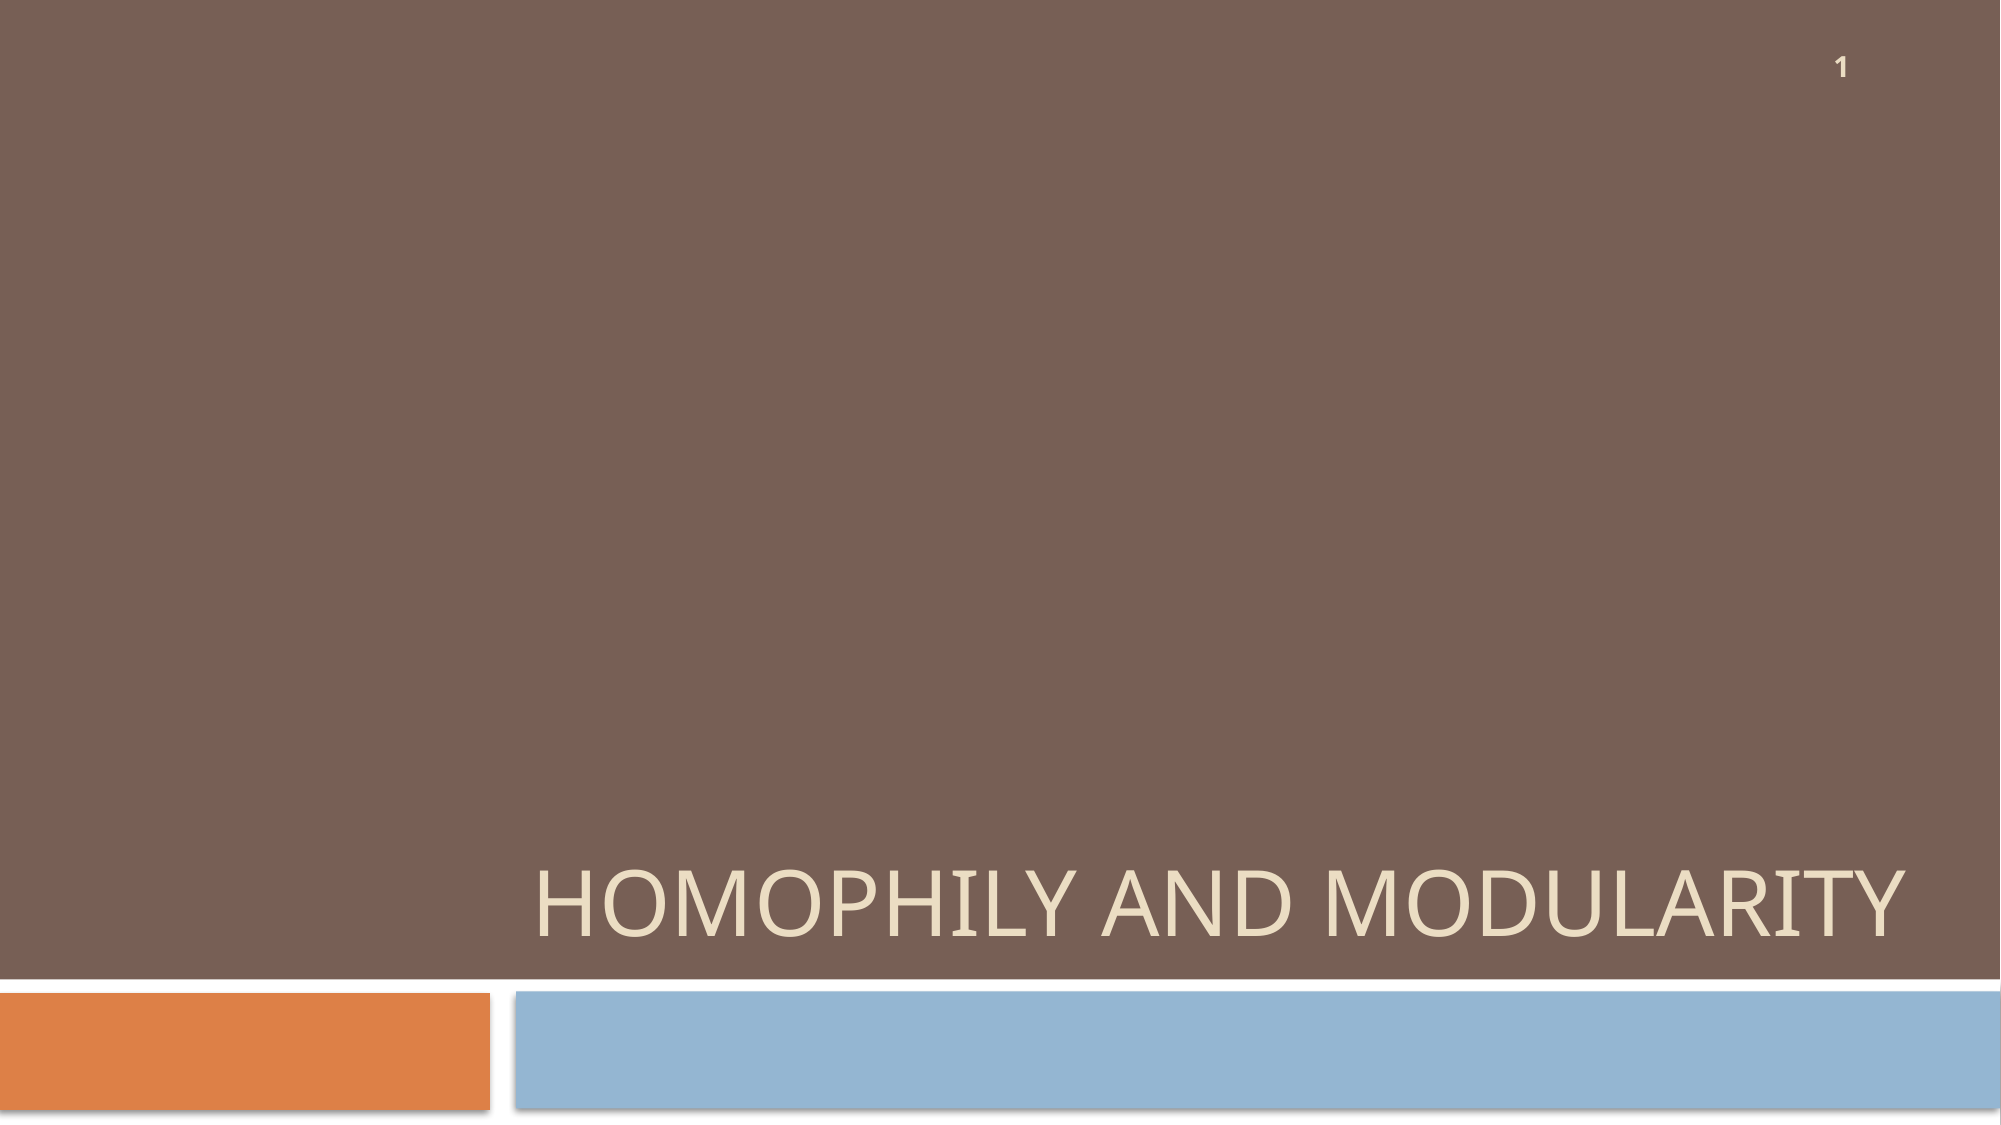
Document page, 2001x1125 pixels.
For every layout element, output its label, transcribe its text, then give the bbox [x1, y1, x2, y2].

title Homophily and modularity [516, 662, 1934, 963]
slide_number 1 [1749, 37, 1934, 100]
